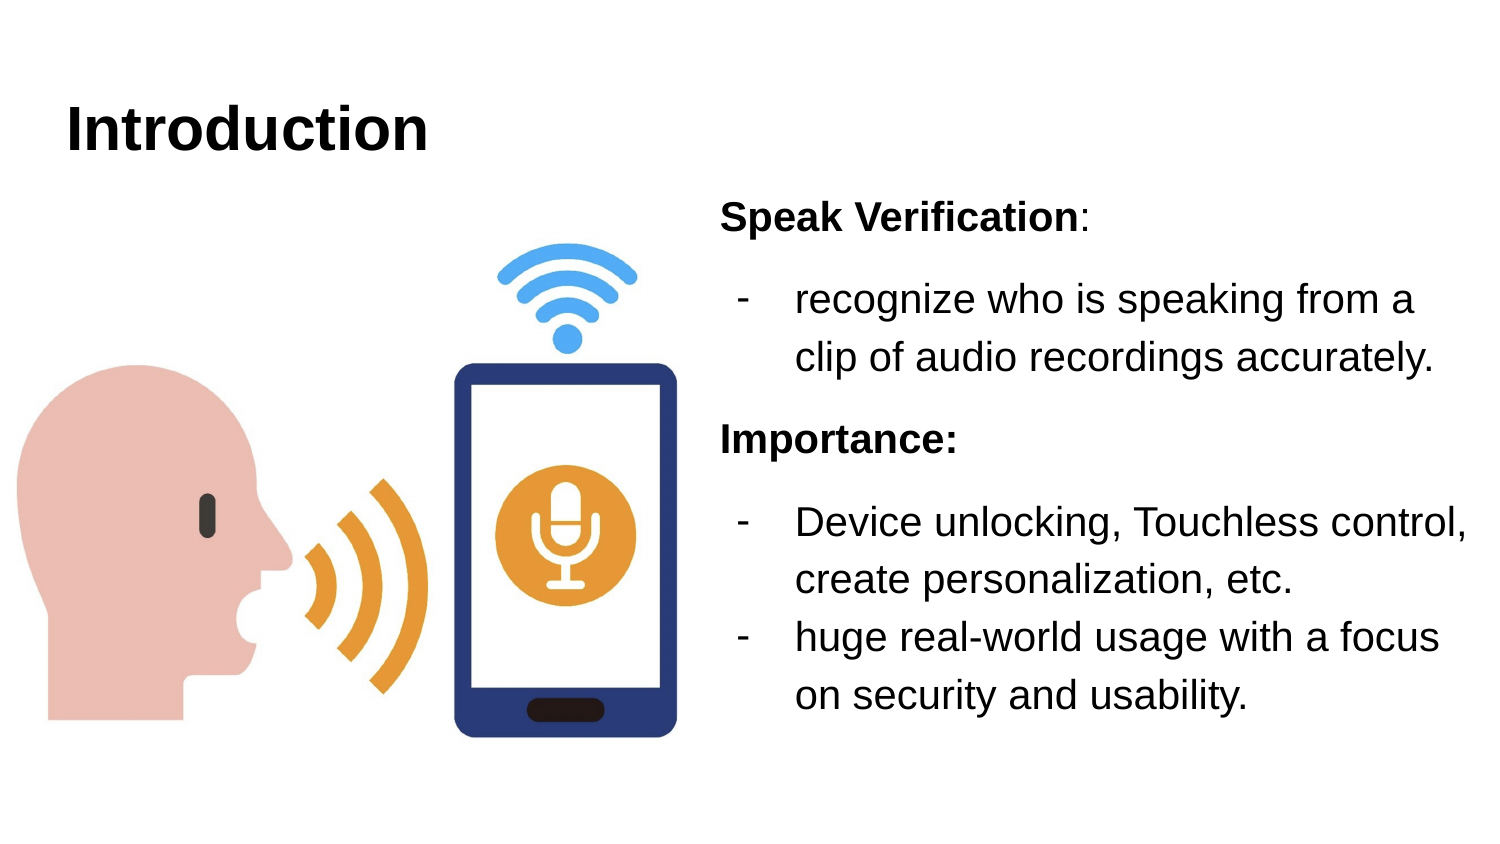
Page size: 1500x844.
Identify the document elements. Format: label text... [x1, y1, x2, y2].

list Speak Verification: recognize who is speaking from a clip of audio recordings accurately. Importance: Device unlocking, Touchless control, create personalization, etc. huge real-world usage with a focus on security and usability. [704, 166, 1489, 829]
picture [0, 206, 737, 766]
title Introduction [51, 72, 1449, 167]
